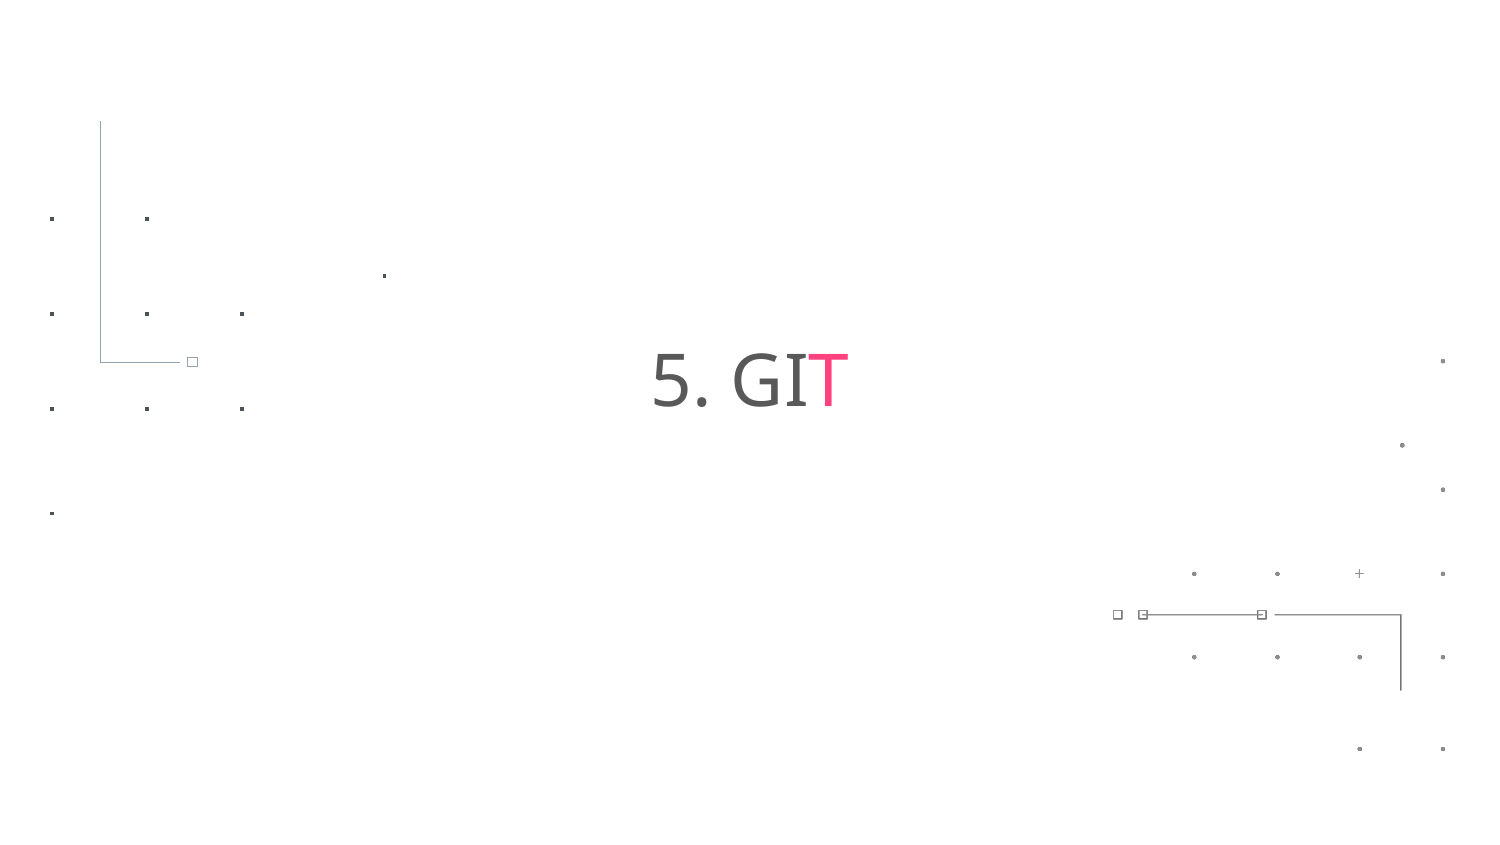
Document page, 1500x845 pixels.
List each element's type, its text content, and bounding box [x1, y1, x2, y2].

picture [49, 121, 386, 515]
picture [1113, 359, 1445, 751]
text_box 5. GIT [386, 326, 1239, 429]
